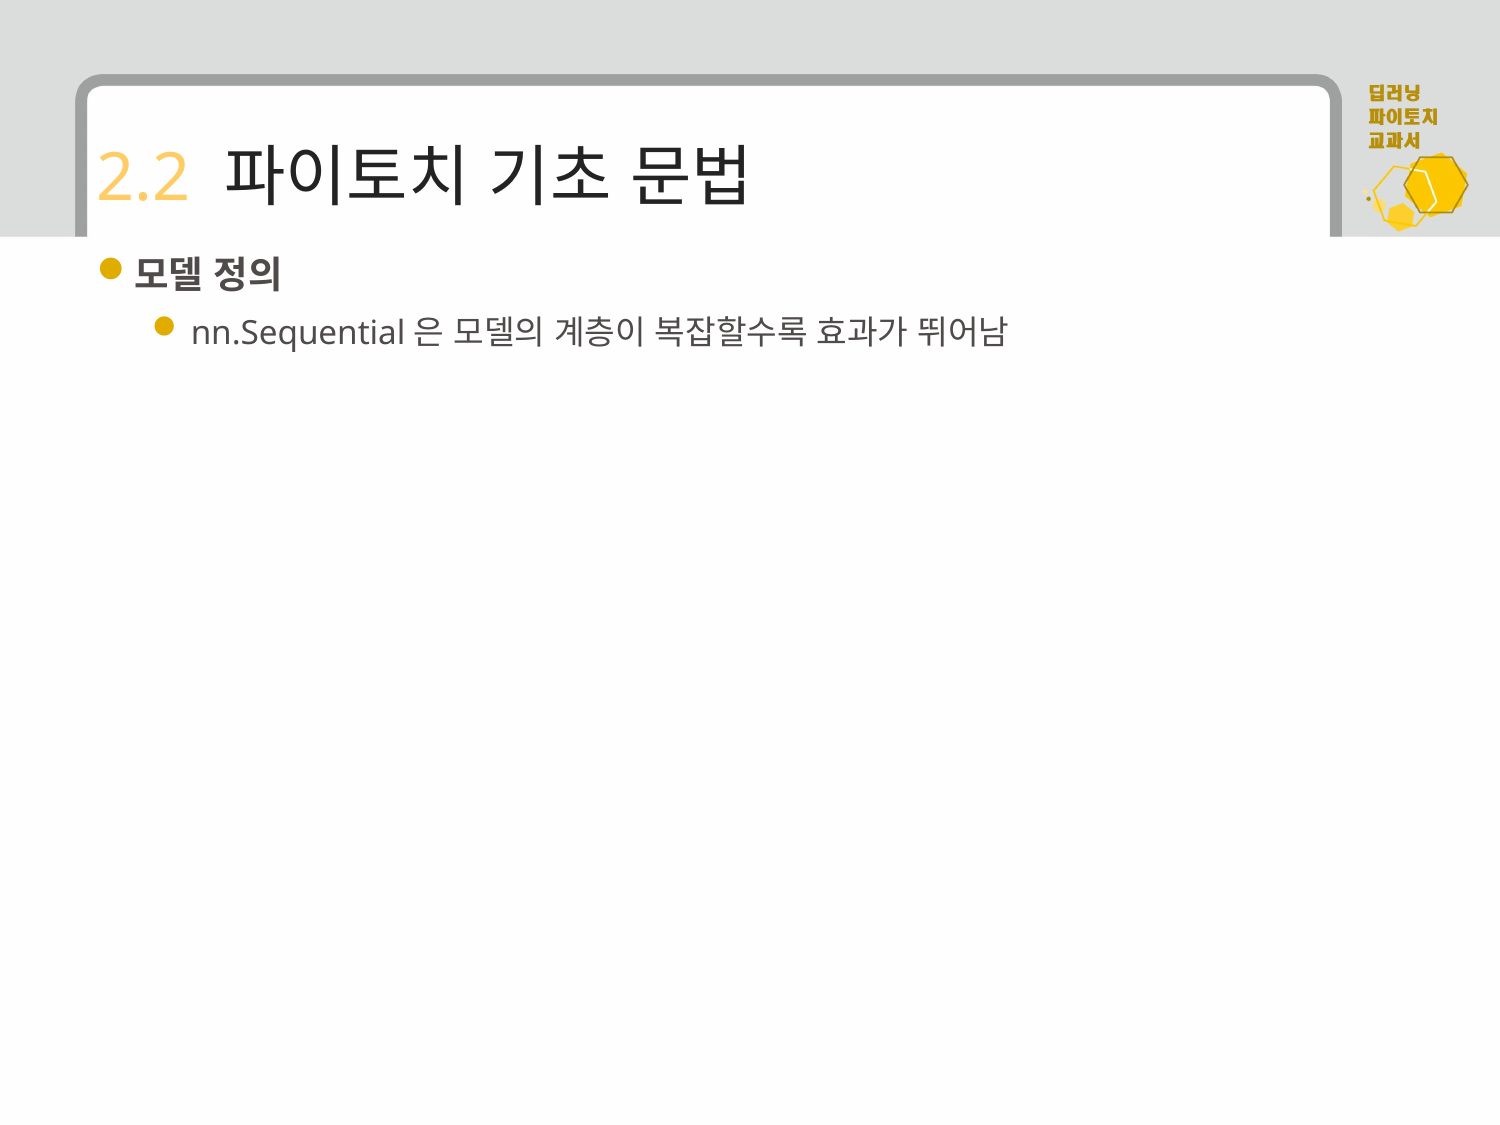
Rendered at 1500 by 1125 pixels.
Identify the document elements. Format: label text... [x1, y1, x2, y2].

list 모델 정의 nn.Sequential은 모델의 계층이 복잡할수록 효과가 뛰어남 [81, 239, 1412, 1054]
title 2.2 파이토치 기초 문법 [81, 90, 1412, 222]
picture [0, 0, 1500, 1125]
